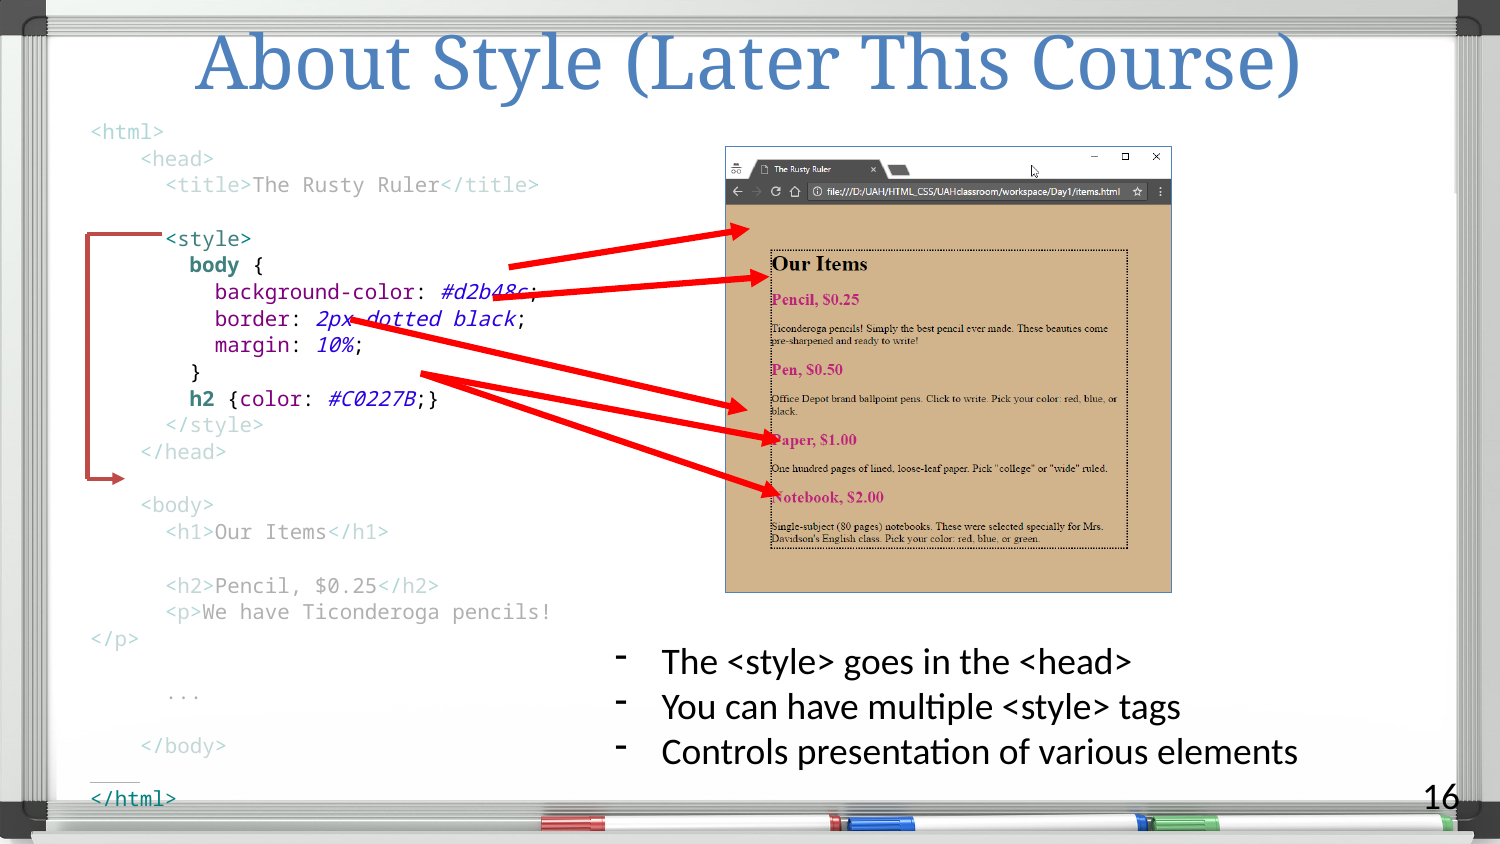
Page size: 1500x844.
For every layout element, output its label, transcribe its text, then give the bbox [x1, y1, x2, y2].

text_box [60, 107, 539, 199]
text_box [492, 276, 770, 299]
slide_number 16 [1374, 771, 1475, 817]
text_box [420, 373, 782, 442]
title About Style (Later This Course) [12, 9, 1488, 110]
text_box The <style> goes in the <head> You can have multiple <style> tags Controls presentation of various elements [600, 629, 1338, 780]
picture [0, 0, 1500, 844]
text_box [420, 449, 782, 496]
text_box [77, 408, 583, 785]
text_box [350, 319, 749, 411]
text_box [508, 228, 751, 268]
text_box <html> <head> <title>The Rusty Ruler</title> <style> body { background-color: #d2b48c; border: 2px dotted black; margin: 10%; } h2 {color: #C0227B;} </style> </head> <body> <h1>Our Items</h1> <h2>Pencil, $0.25</h2> <p>We have Ticonderoga pencils! </p> ... </body> </html> [74, 109, 600, 819]
